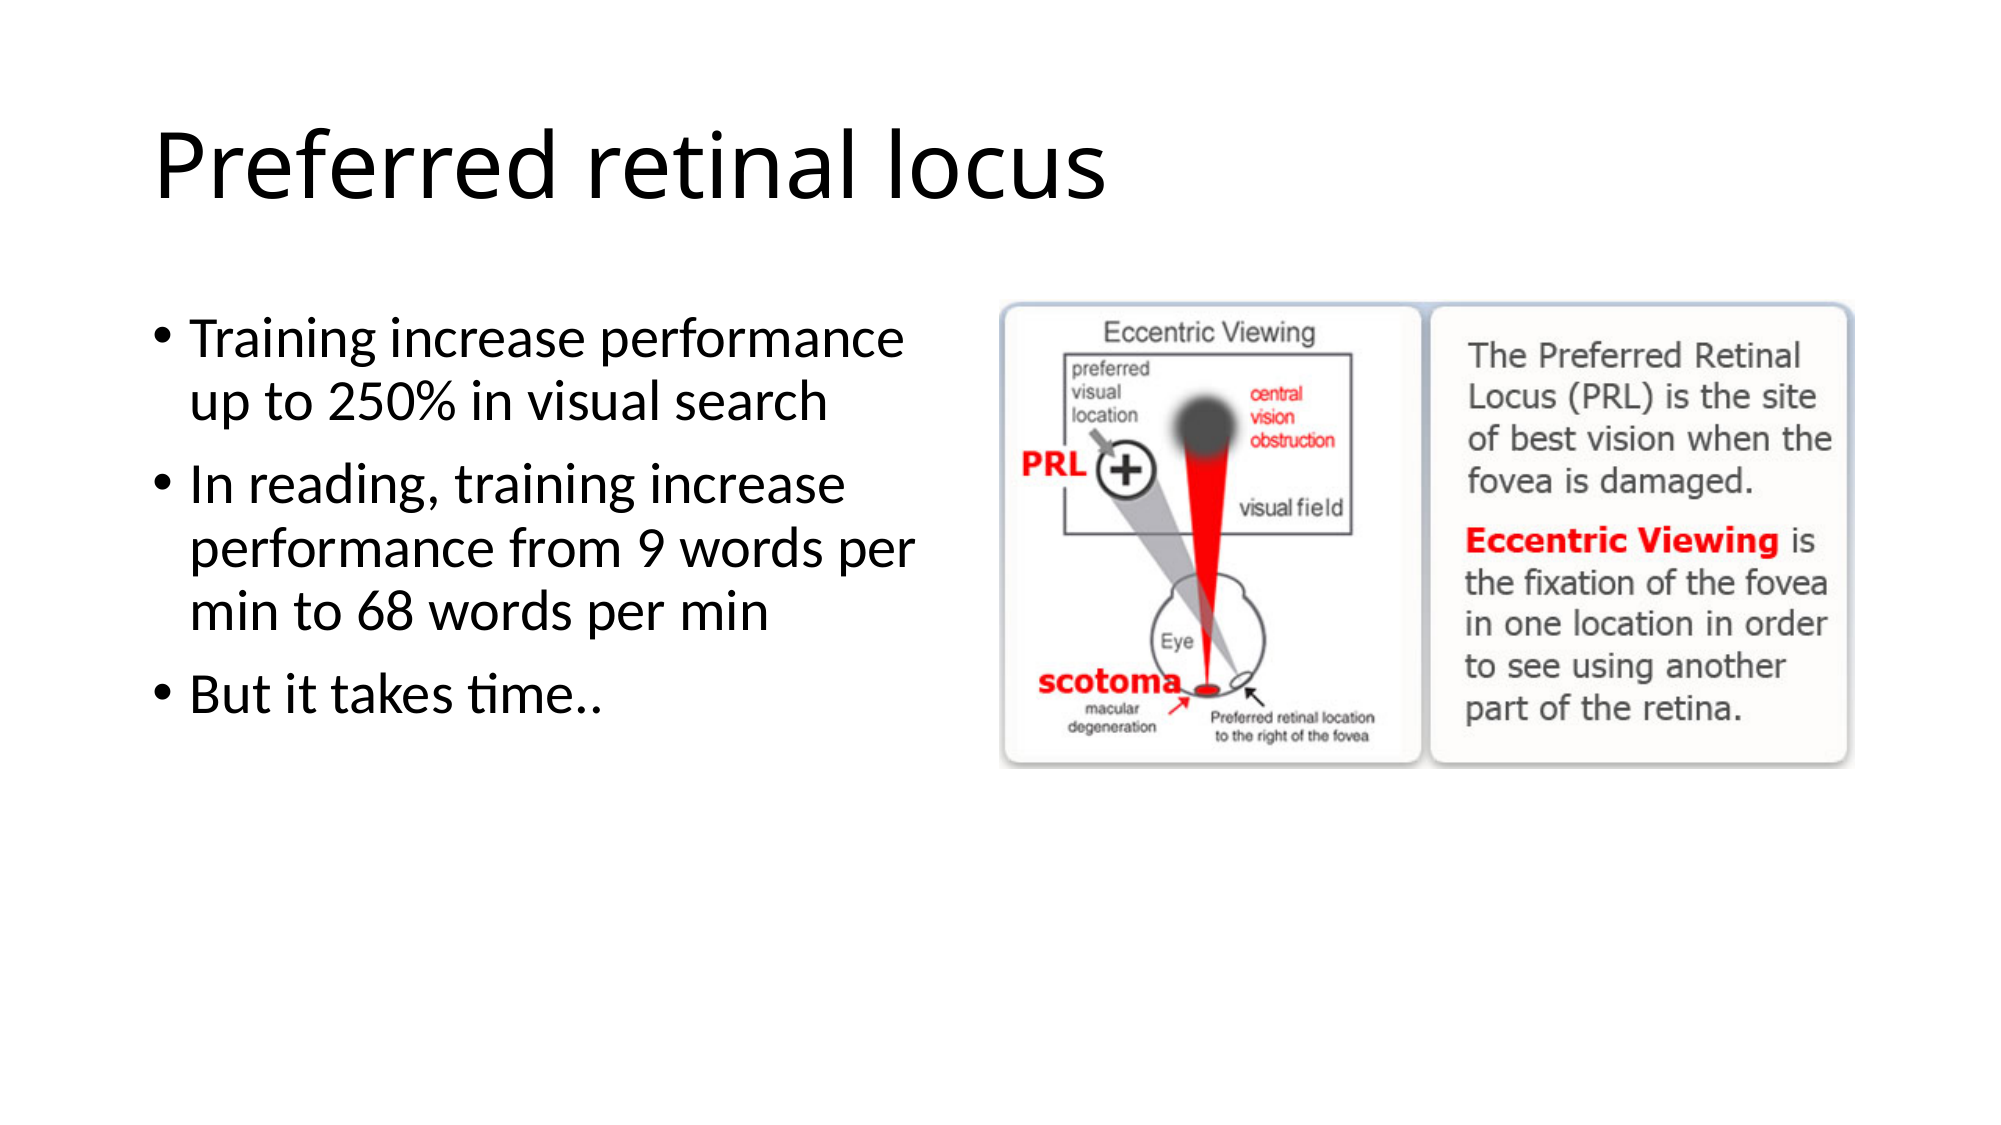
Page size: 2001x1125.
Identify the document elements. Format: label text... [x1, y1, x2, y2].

title Preferred retinal locus [137, 59, 1863, 278]
list Training increase performance up to 250% in visual search In reading, training increase performance from 9 words per min to 68 words per min But it takes time.. [137, 299, 974, 1014]
picture [999, 299, 1855, 769]
